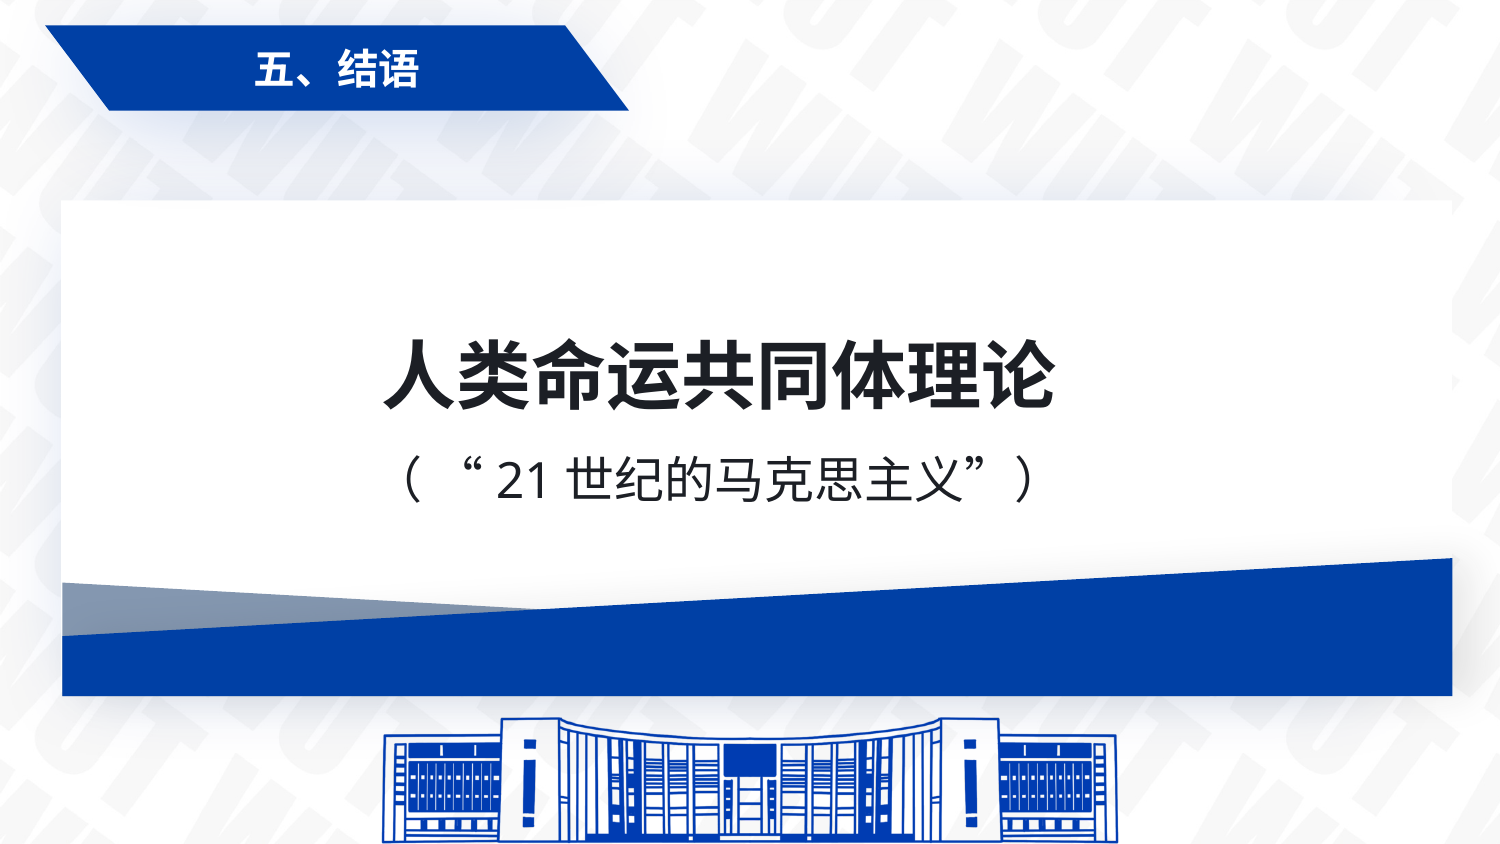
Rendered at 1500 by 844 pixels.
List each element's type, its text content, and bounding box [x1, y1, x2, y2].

text_box [62, 582, 446, 635]
text_box 人类命运共同体理论 （ “21世纪的马克思主义”） [103, 283, 1334, 509]
text_box [61, 200, 1452, 635]
text_box 五、结语 [44, 24, 630, 112]
text_box [61, 557, 1454, 698]
picture [0, 0, 1500, 844]
